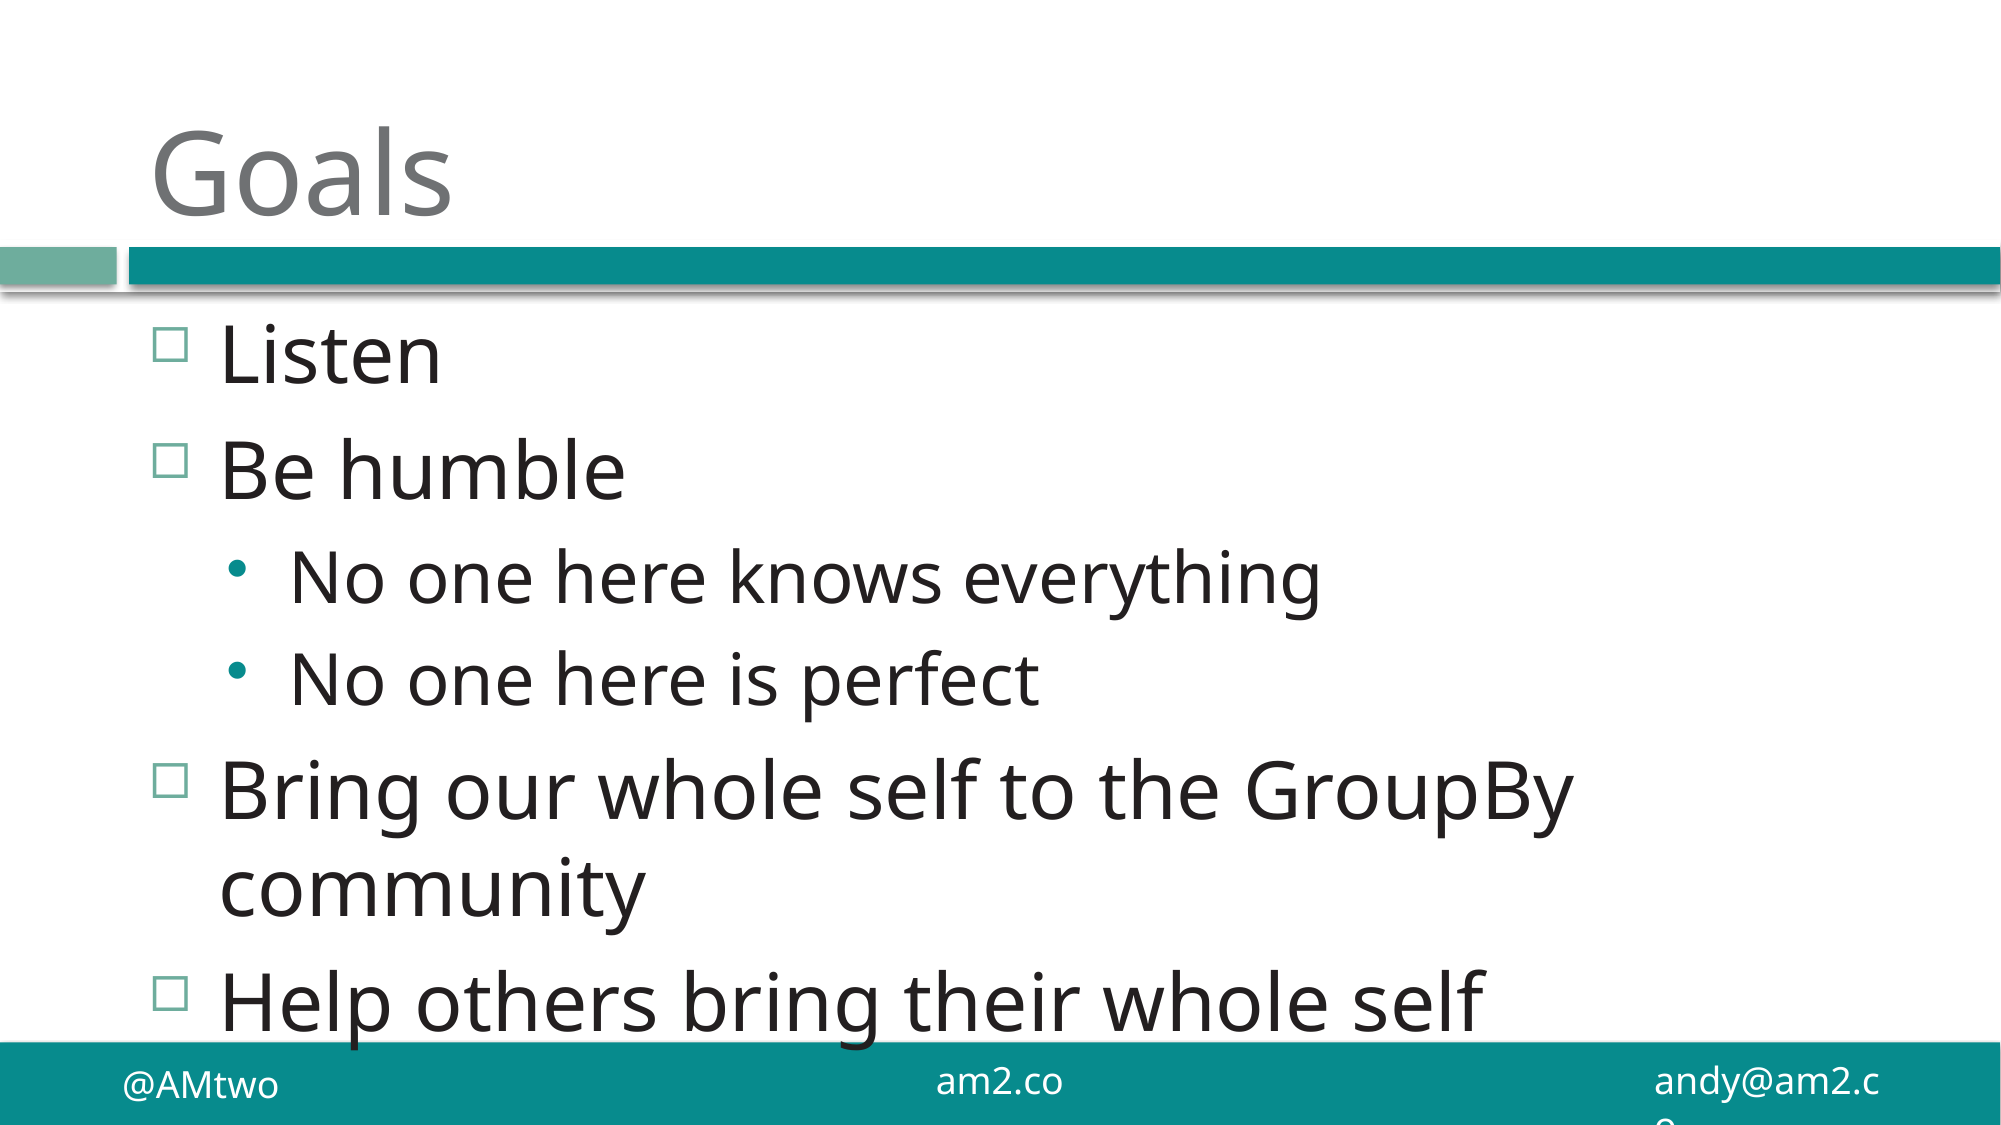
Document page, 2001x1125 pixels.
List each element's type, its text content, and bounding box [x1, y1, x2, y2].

list Listen Be humble No one here knows everything No one here is perfect Bring our whole self to the GroupBy community Help others bring their whole self [133, 295, 1918, 1028]
title Goals [133, 25, 1917, 246]
